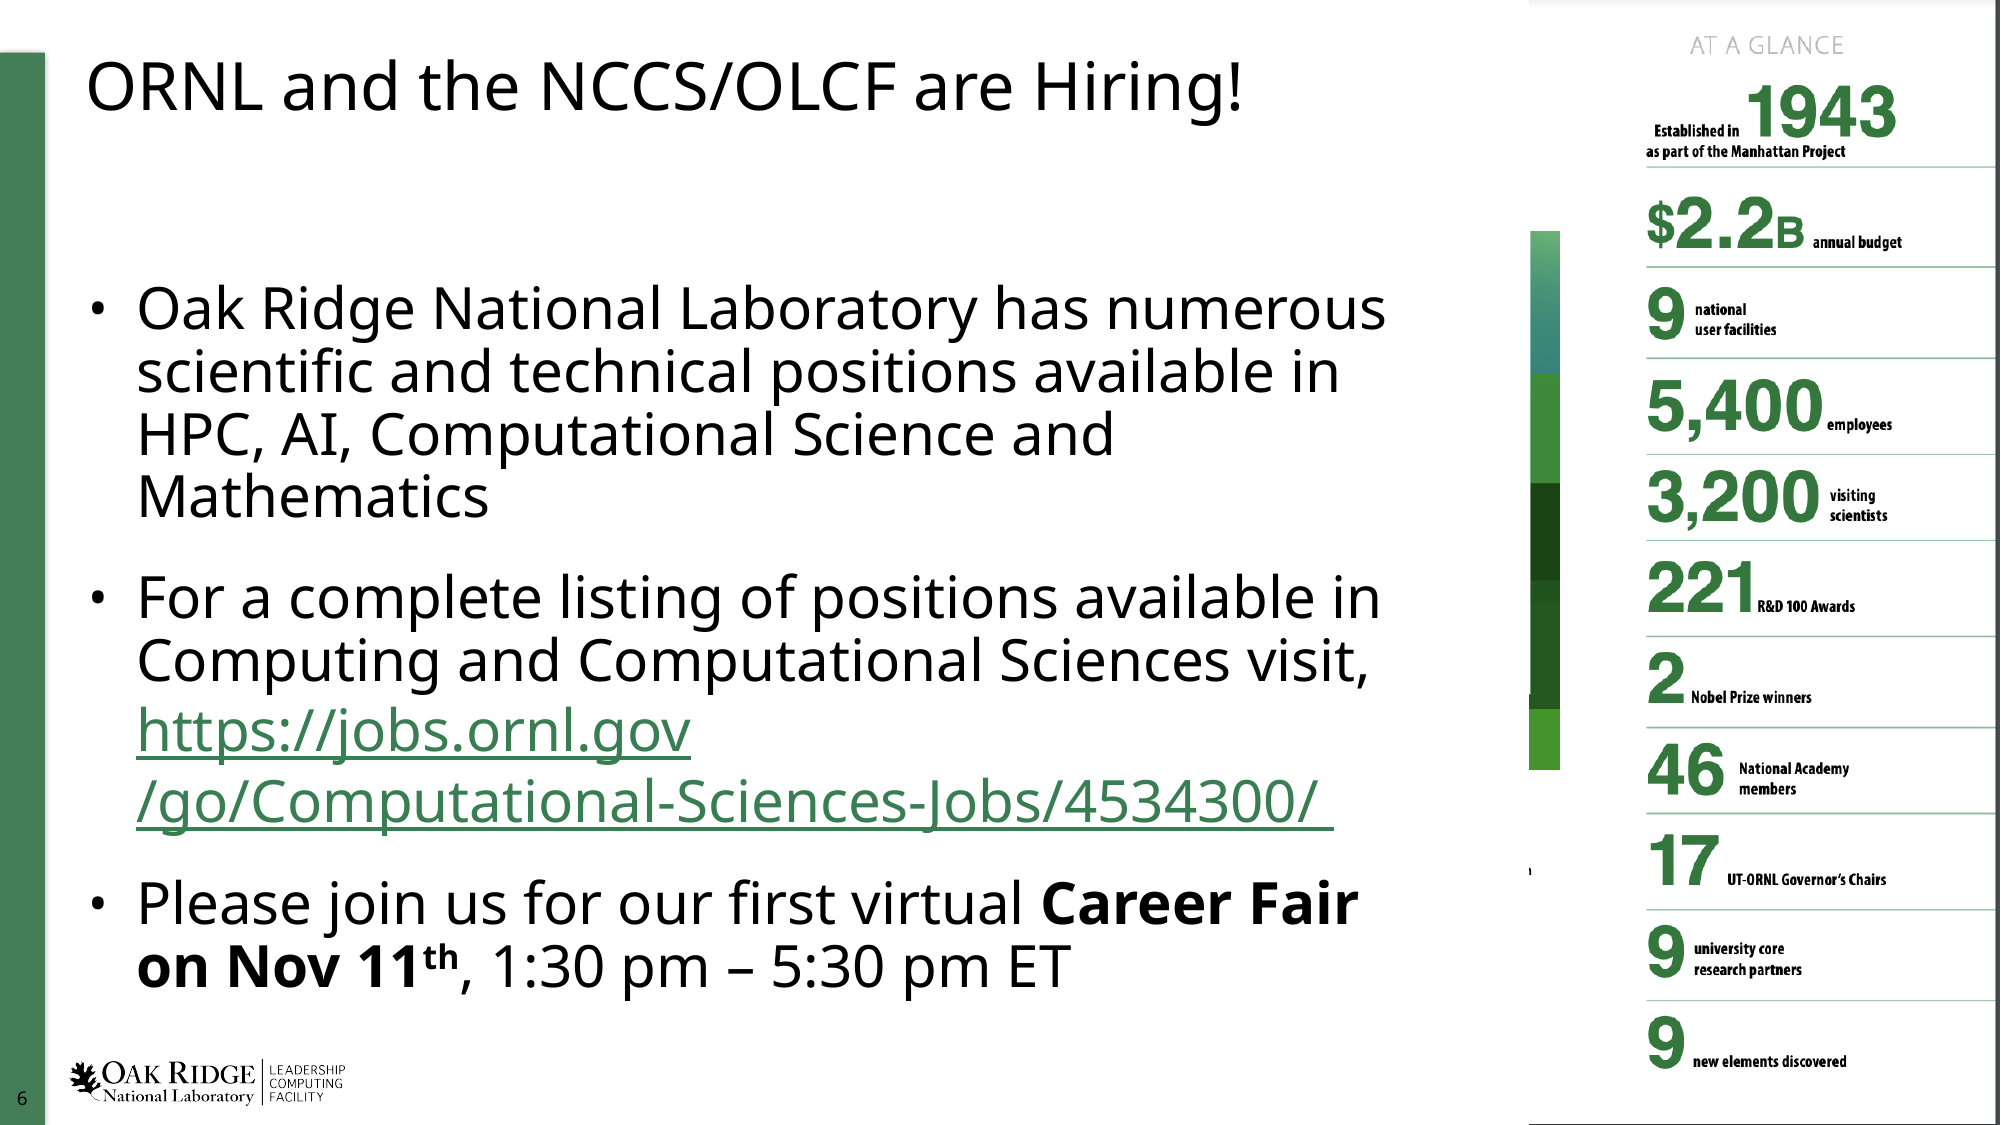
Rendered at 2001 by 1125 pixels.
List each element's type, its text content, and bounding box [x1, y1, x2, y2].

list Oak Ridge National Laboratory has numerous scientific and technical positions available in HPC, AI, Computational Science and Mathematics For a complete listing of positions available in Computing and Computational Sciences visit, https://jobs.ornl.gov/go/Computational-Sciences-Jobs/4534300/ Please join us for our first virtual Career Fair on Nov 11th, 1:30 pm – 5:30 pm ET [73, 271, 1422, 1026]
picture [1529, 0, 2000, 1125]
title ORNL and the NCCS/OLCF are Hiring! [70, 44, 1501, 134]
picture [69, 1059, 345, 1106]
